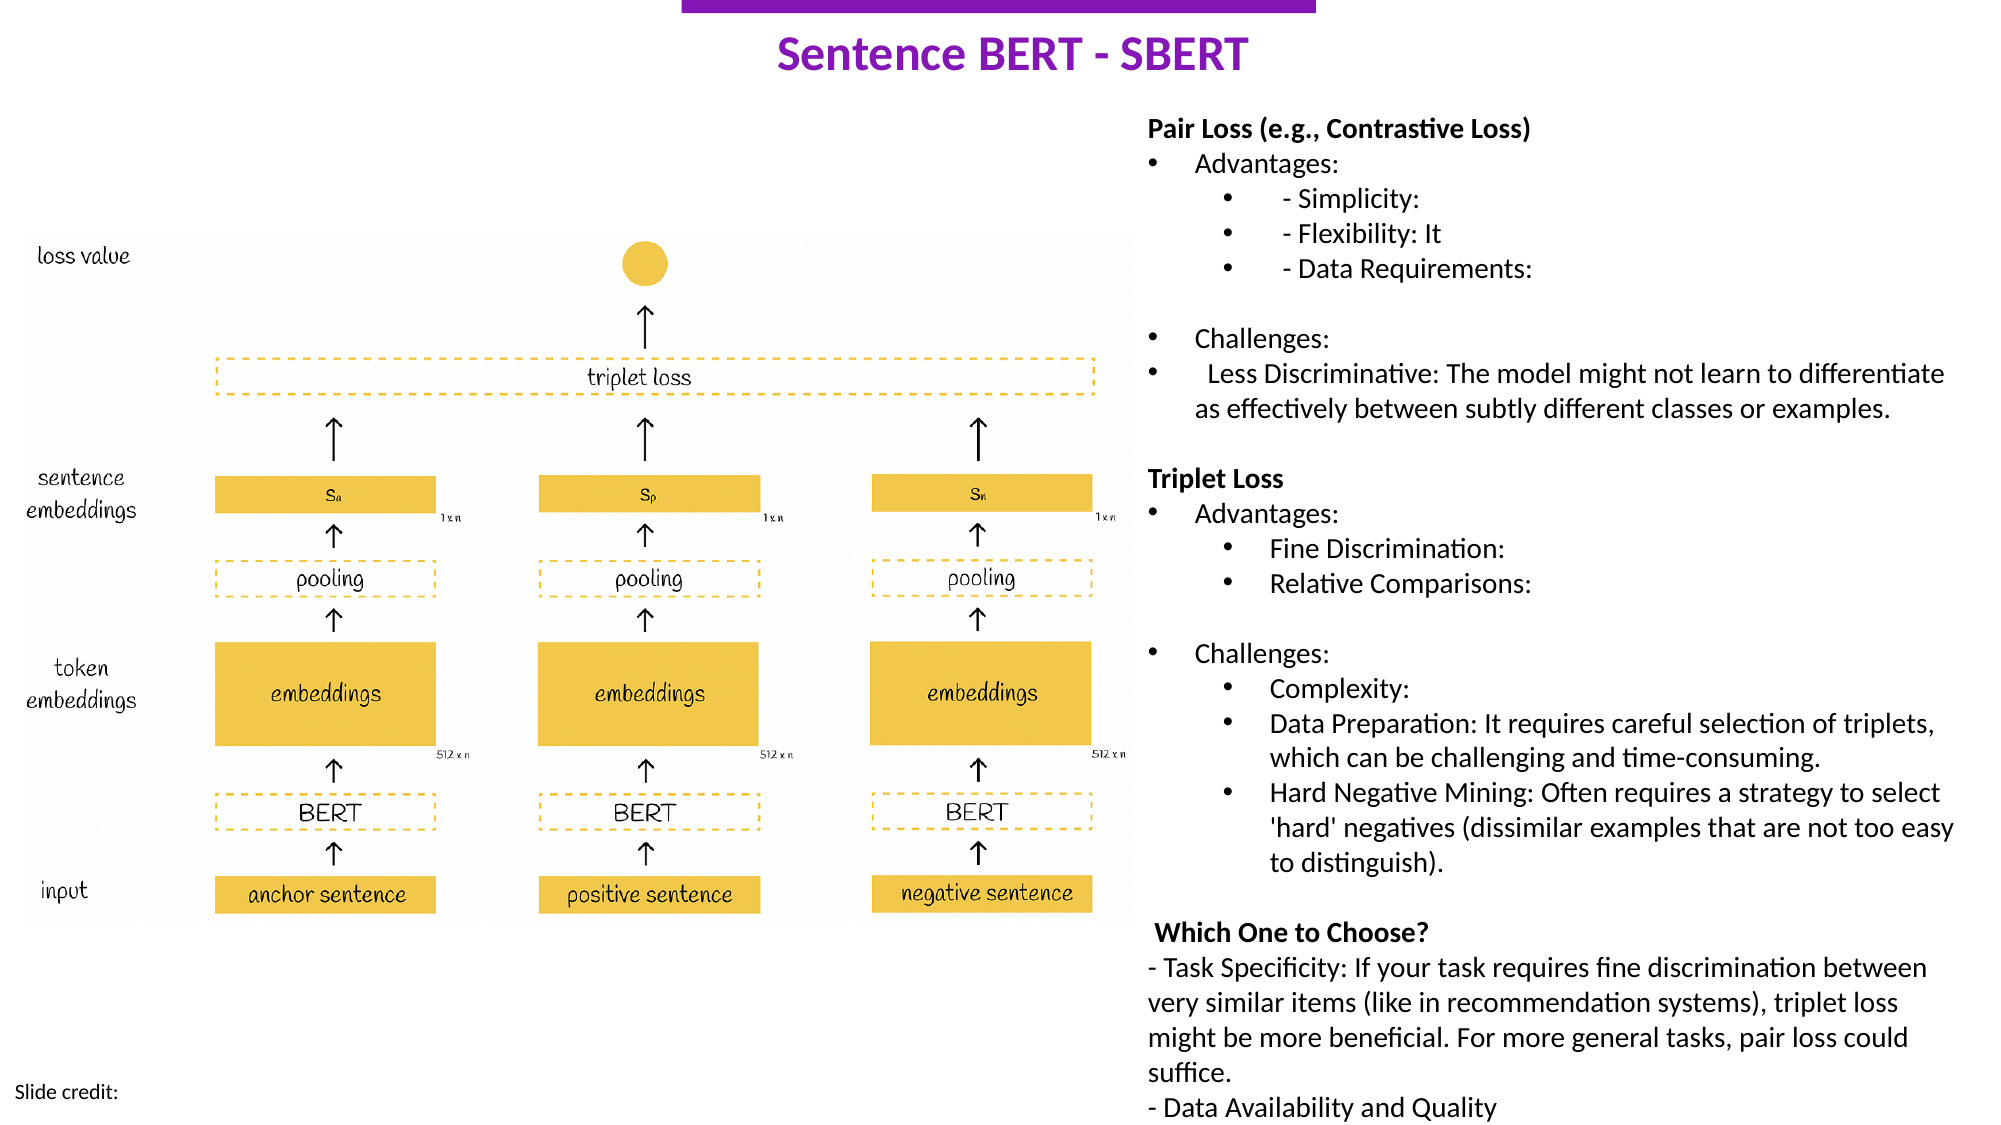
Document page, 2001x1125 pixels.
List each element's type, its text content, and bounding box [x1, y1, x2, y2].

text_box Sentence BERT - SBERT [593, 13, 1435, 89]
text_box Pair Loss (e.g., Contrastive Loss) Advantages: - Simplicity: - Flexibility: It - Data Requirements: Challenges: Less Discriminative: The model might not learn to differentiate as effectively between subtly different classes or examples. Triplet Loss Advantages: Fine Discrimination: Relative Comparisons: Challenges: Complexity: Data Preparation: It requires careful selection of triplets, which can be challenging and time-consuming. Hard Negative Mining: Often requires a strategy to select 'hard' negatives (dissimilar examples that are not too easy to distinguish). Which One to Choose? - Task Specificity: If your task requires fine discrimination between very similar items (like in recommendation systems), triplet loss might be more beneficial. For more general tasks, pair loss could suffice. - Data Availability and Quality [1133, 102, 1974, 1125]
picture [23, 235, 1134, 924]
text_box [681, 0, 1317, 13]
text_box Slide credit: [0, 1070, 1133, 1112]
